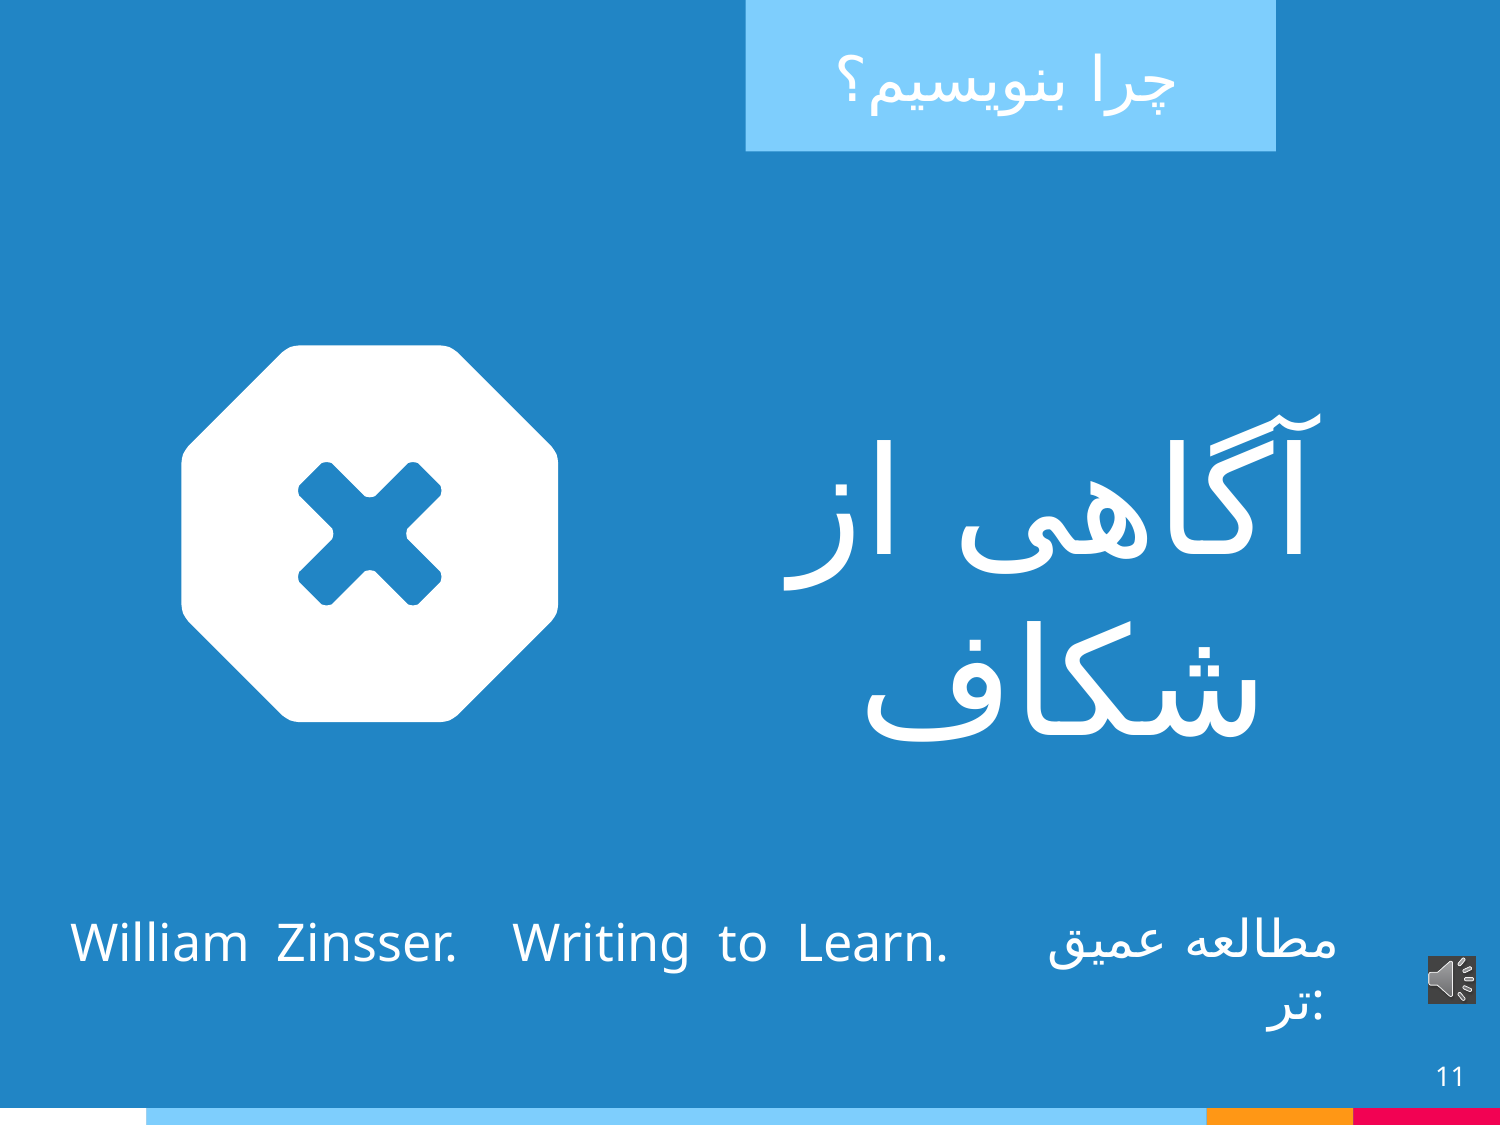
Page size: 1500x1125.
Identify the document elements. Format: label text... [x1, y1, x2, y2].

title آگاهی از شکاف [215, 214, 1331, 780]
slide_number 11 [1391, 1043, 1482, 1113]
text_box William Zinsser. Writing to Learn. [55, 902, 965, 980]
text_box چرا بنویسیم؟ [785, 22, 1195, 130]
subtitle مطالعه عمیق تر: [964, 890, 1355, 993]
text_box [181, 345, 559, 723]
text_box [745, 0, 1276, 152]
picture [1427, 955, 1478, 1006]
